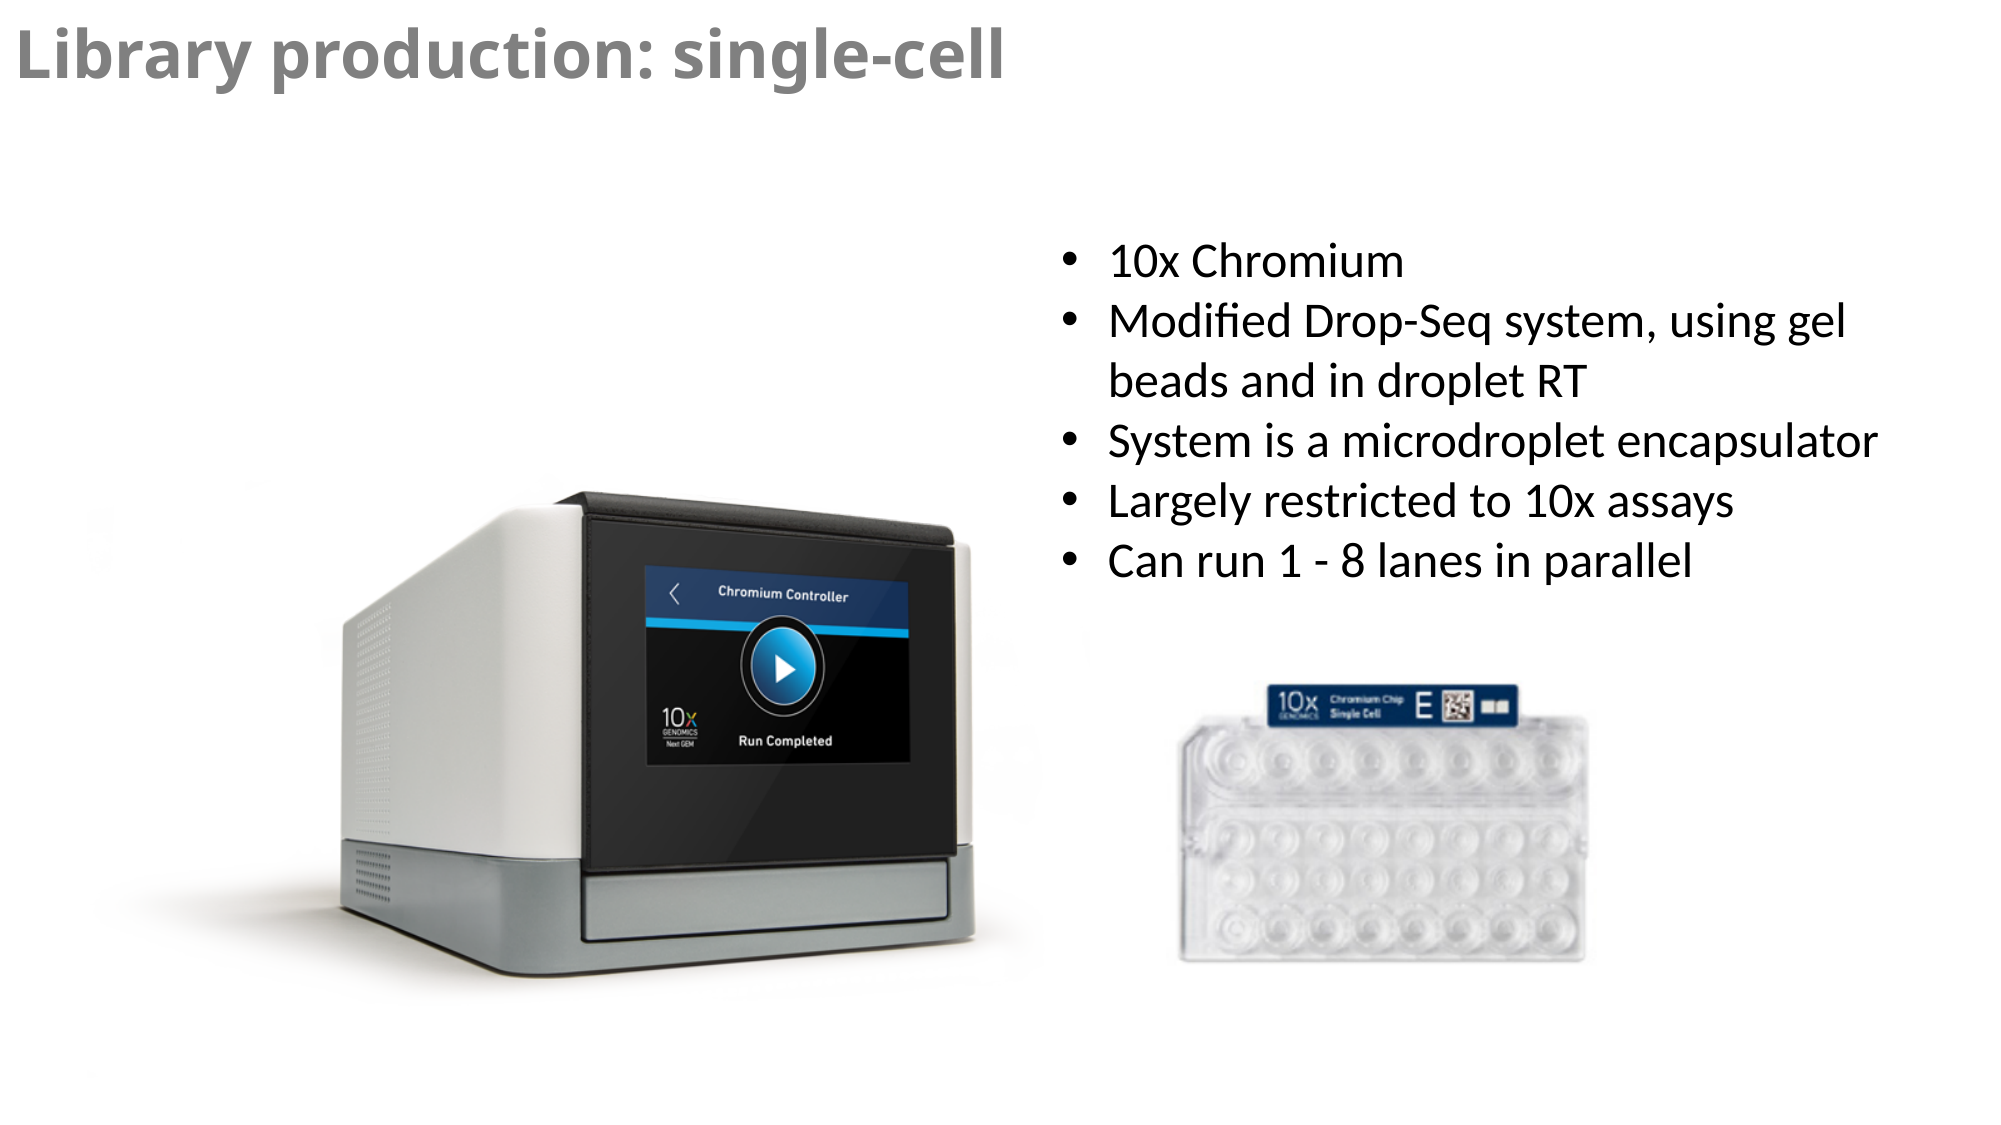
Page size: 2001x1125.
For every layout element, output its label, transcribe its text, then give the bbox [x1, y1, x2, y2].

text_box 10x Chromium Modified Drop-Seq system, using gel beads and in droplet RT System is a microdroplet encapsulator Largely restricted to 10x assays Can run 1 - 8 lanes in parallel [1046, 220, 1938, 596]
picture [87, 397, 1090, 1083]
text_box Library production: single-cell [0, 14, 1975, 221]
picture [1164, 664, 1605, 983]
